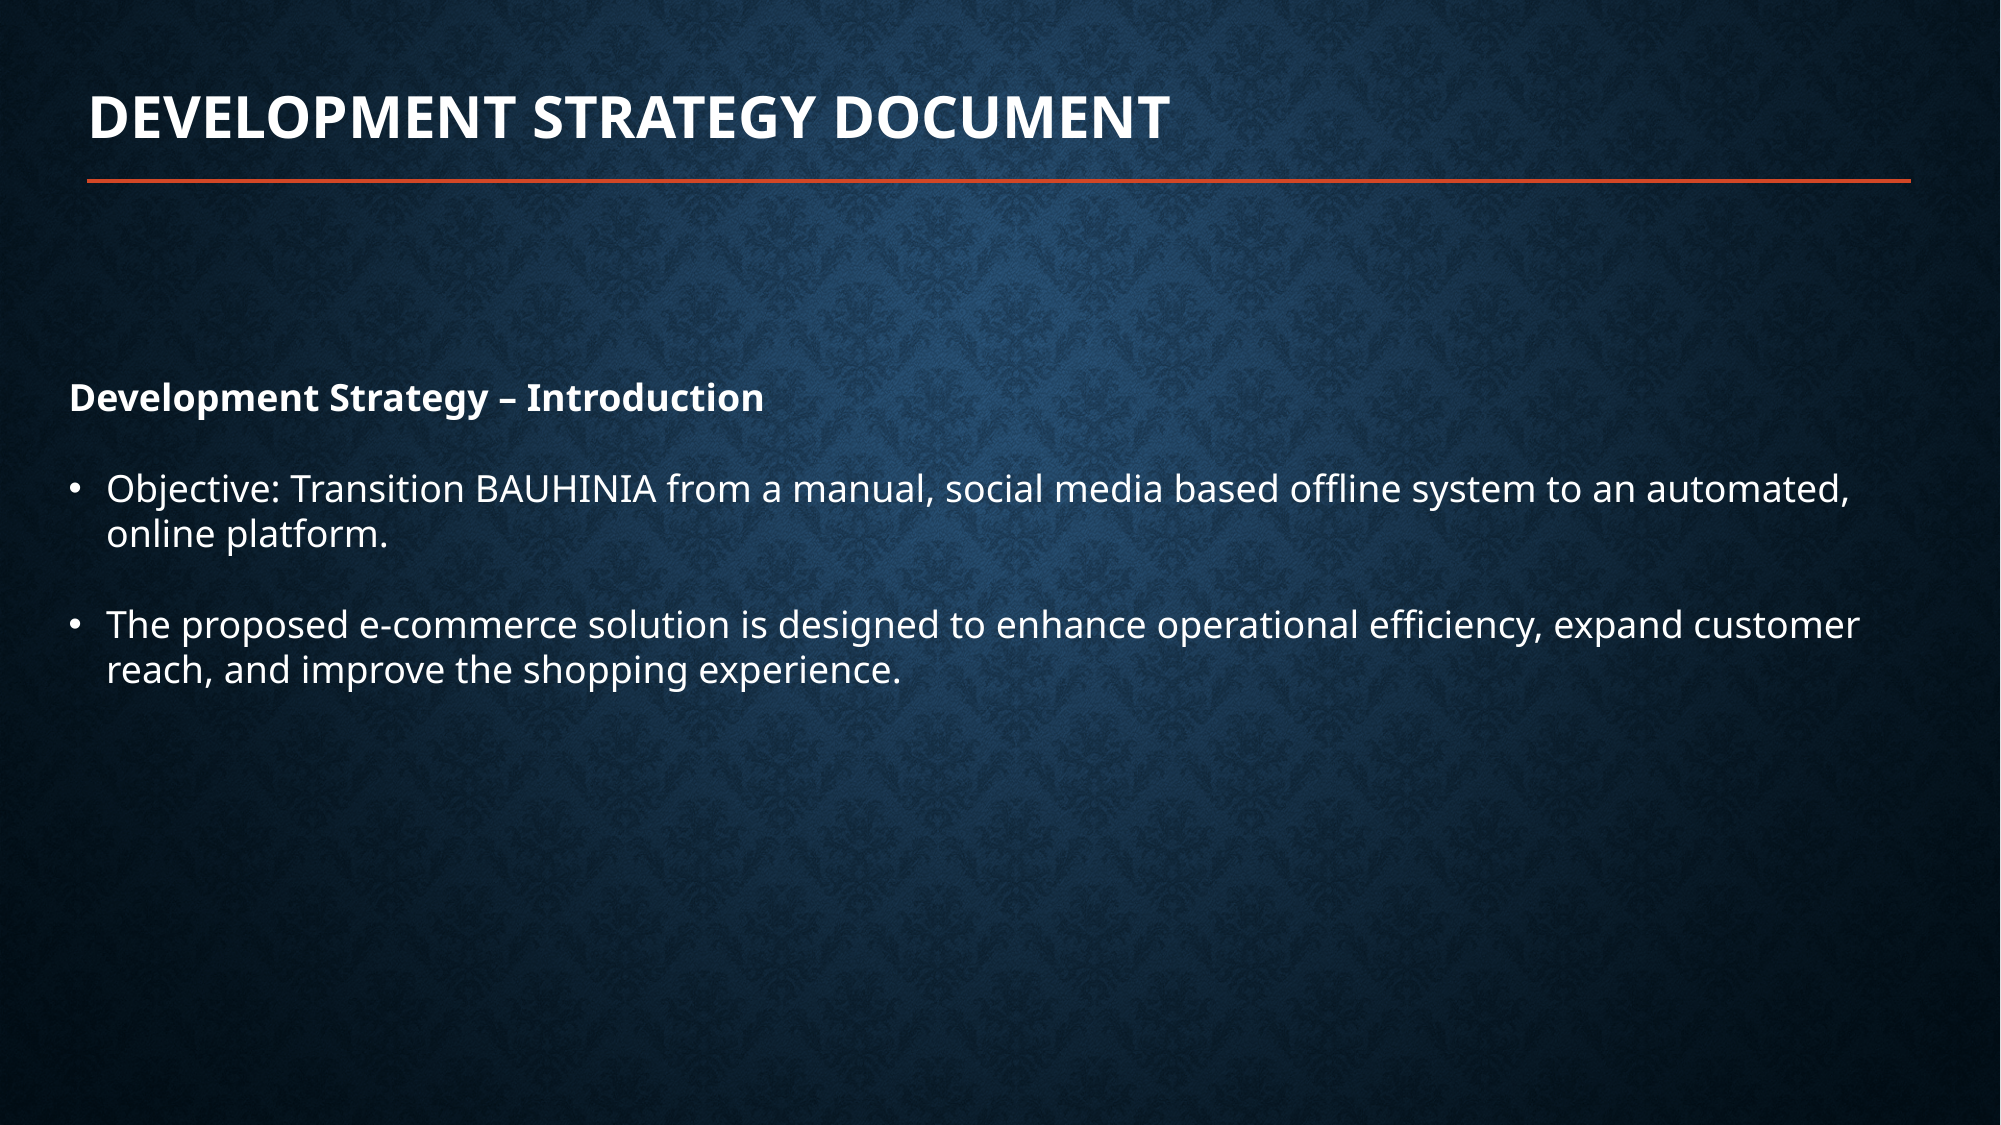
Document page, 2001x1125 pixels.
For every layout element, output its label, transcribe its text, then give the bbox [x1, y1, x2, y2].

text_box Development Strategy – Introduction Objective: Transition BAUHINIA from a manual, social media based offline system to an automated, online platform. The proposed e-commerce solution is designed to enhance operational efficiency, expand customer reach, and improve the shopping experience. [53, 366, 1947, 740]
title Development Strategy Document [72, 67, 1574, 173]
